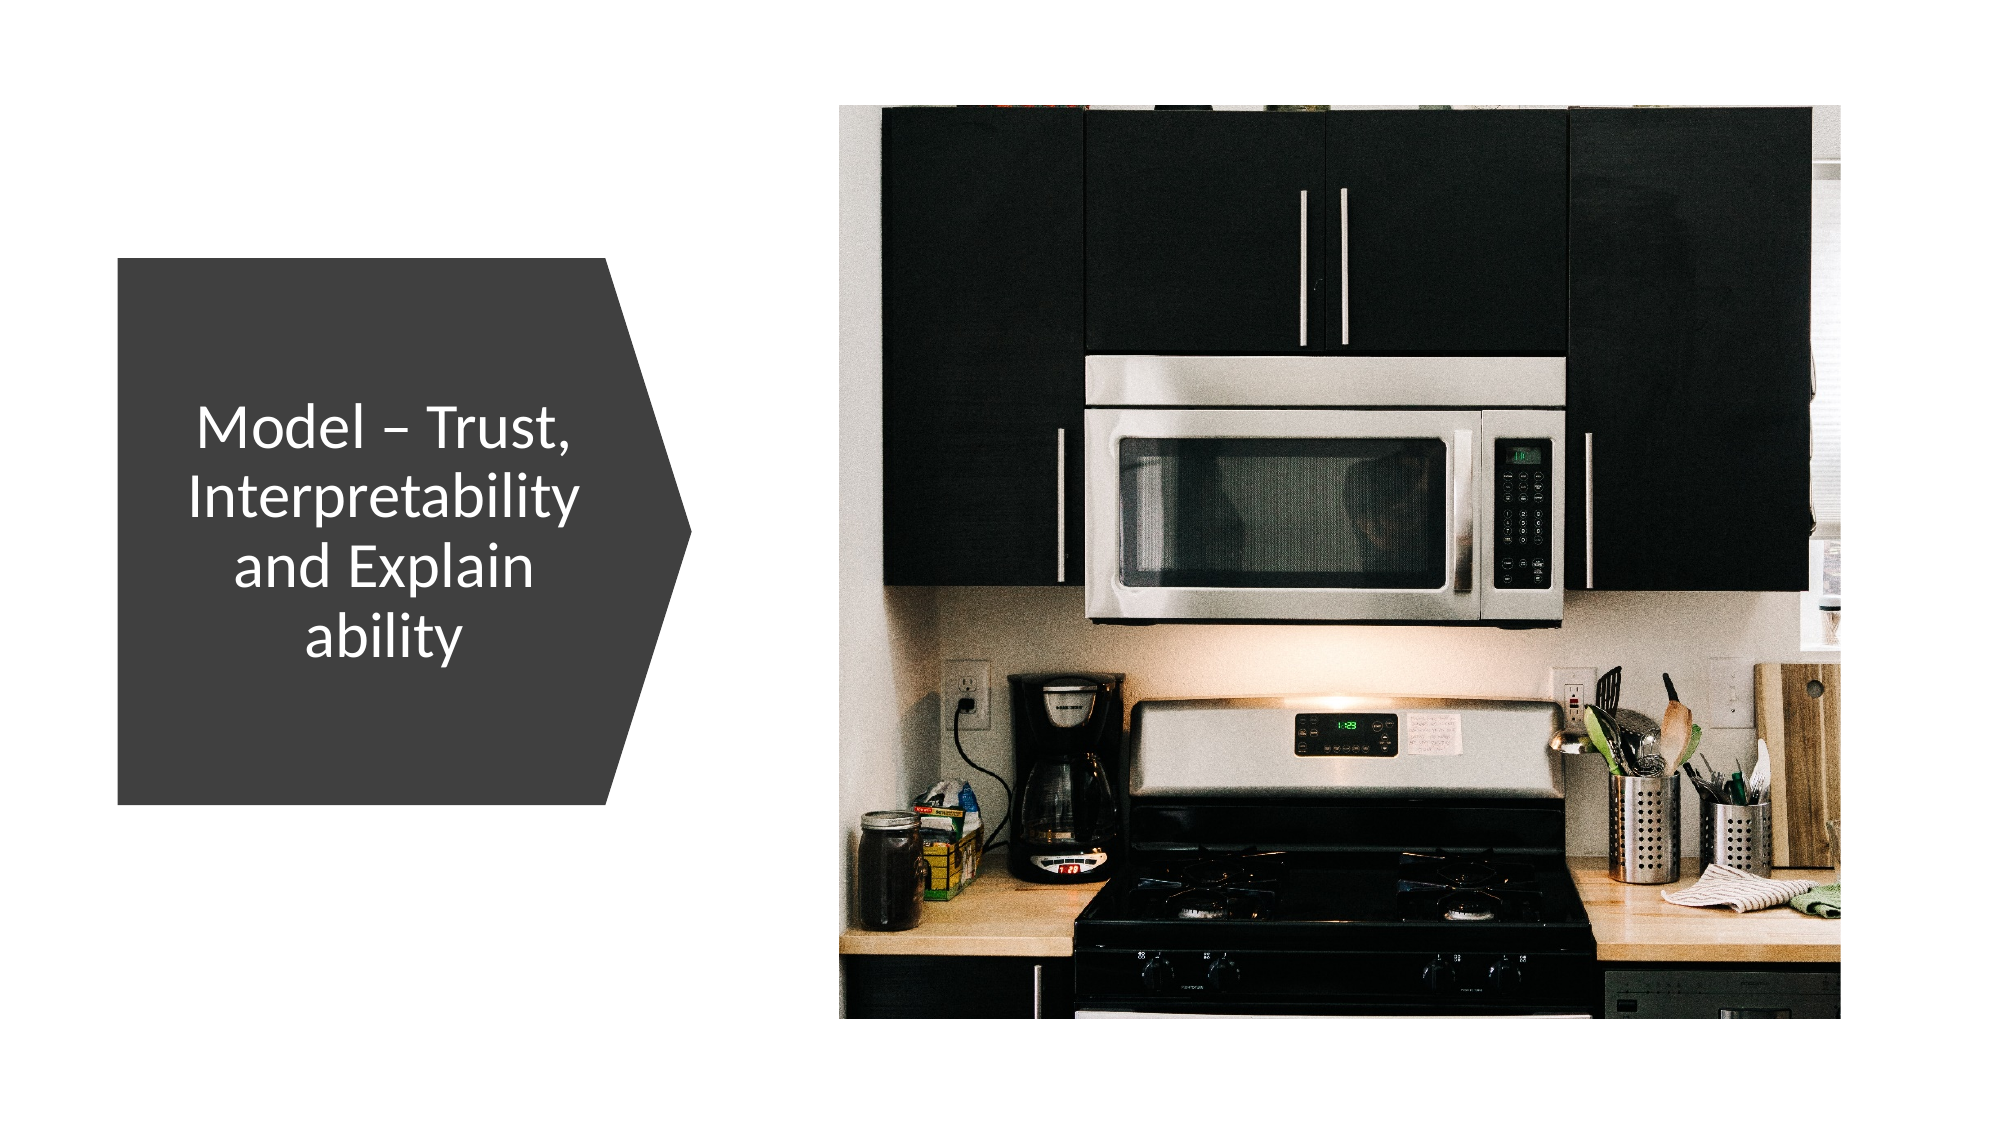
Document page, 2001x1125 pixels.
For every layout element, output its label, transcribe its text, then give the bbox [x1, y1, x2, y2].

title Model – Trust, Interpretability and Explain ability [168, 322, 601, 741]
text_box [117, 258, 692, 806]
picture [838, 105, 1841, 1020]
